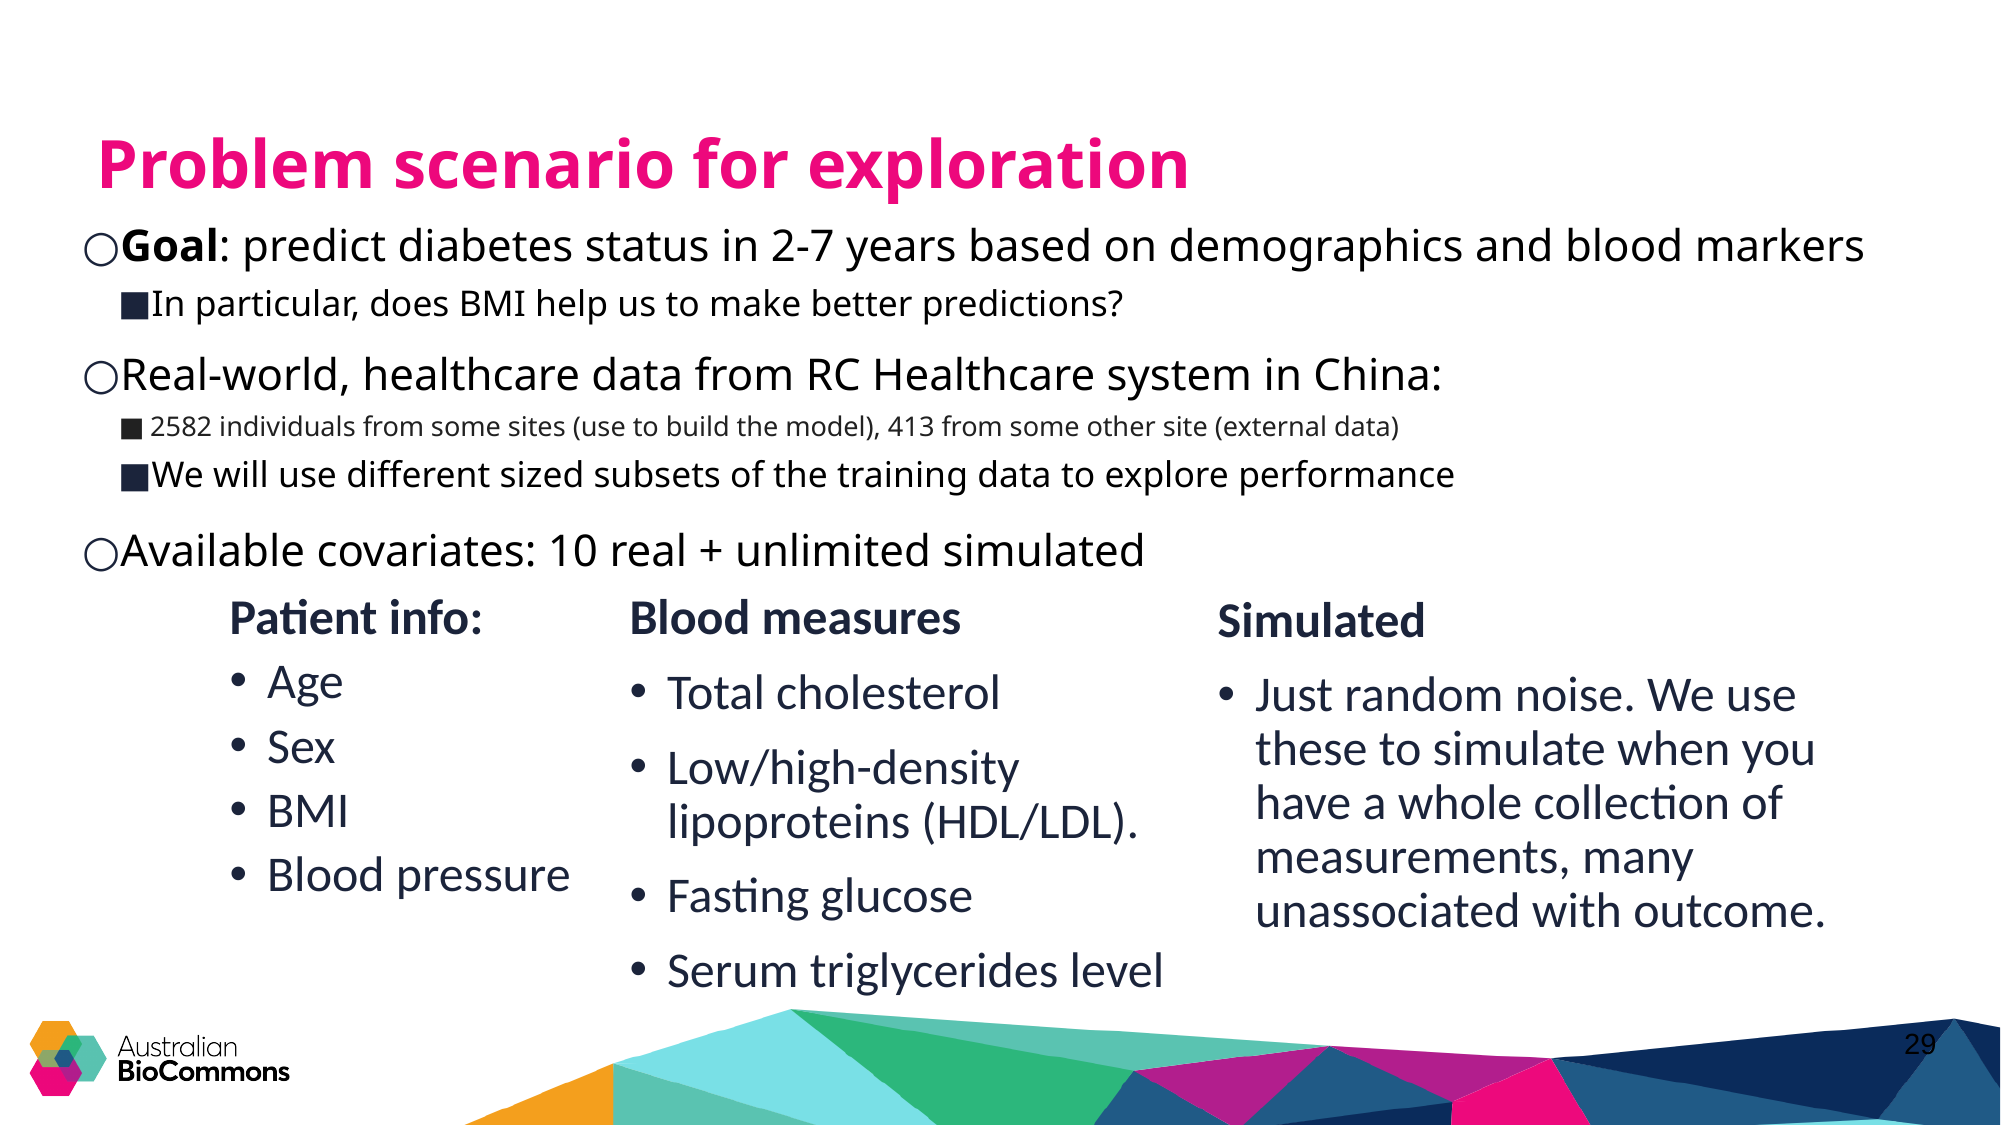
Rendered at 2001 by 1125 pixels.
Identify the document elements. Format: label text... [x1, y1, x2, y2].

list Goal: predict diabetes status in 2-7 years based on demographics and blood markers In particular, does BMI help us to make better predictions? Real-world, healthcare data from RC Healthcare system in China: 2582 individuals from some sites (use to build the model), 413 from some other site (external data) We will use different sized subsets of the training data to explore performance Available covariates: 10 real + unlimited simulated [64, 210, 1936, 590]
picture [11, 1014, 308, 1103]
text_box Patient info: Age Sex BMI Blood pressure [139, 583, 614, 1027]
title Problem scenario for exploration [81, 64, 1953, 211]
slide_number 29 [1797, 1012, 1937, 1073]
text_box Simulated Just random noise. We use these to simulate when you have a whole collection of measurements, many unassociated with outcome. [1202, 586, 1855, 1029]
picture [428, 992, 2001, 1125]
text_box [774, 1027, 1298, 1088]
text_box Blood measures Total cholesterol Low/high-density lipoproteins (HDL/LDL). Fasting glucose Serum triglycerides level [614, 583, 1267, 1027]
